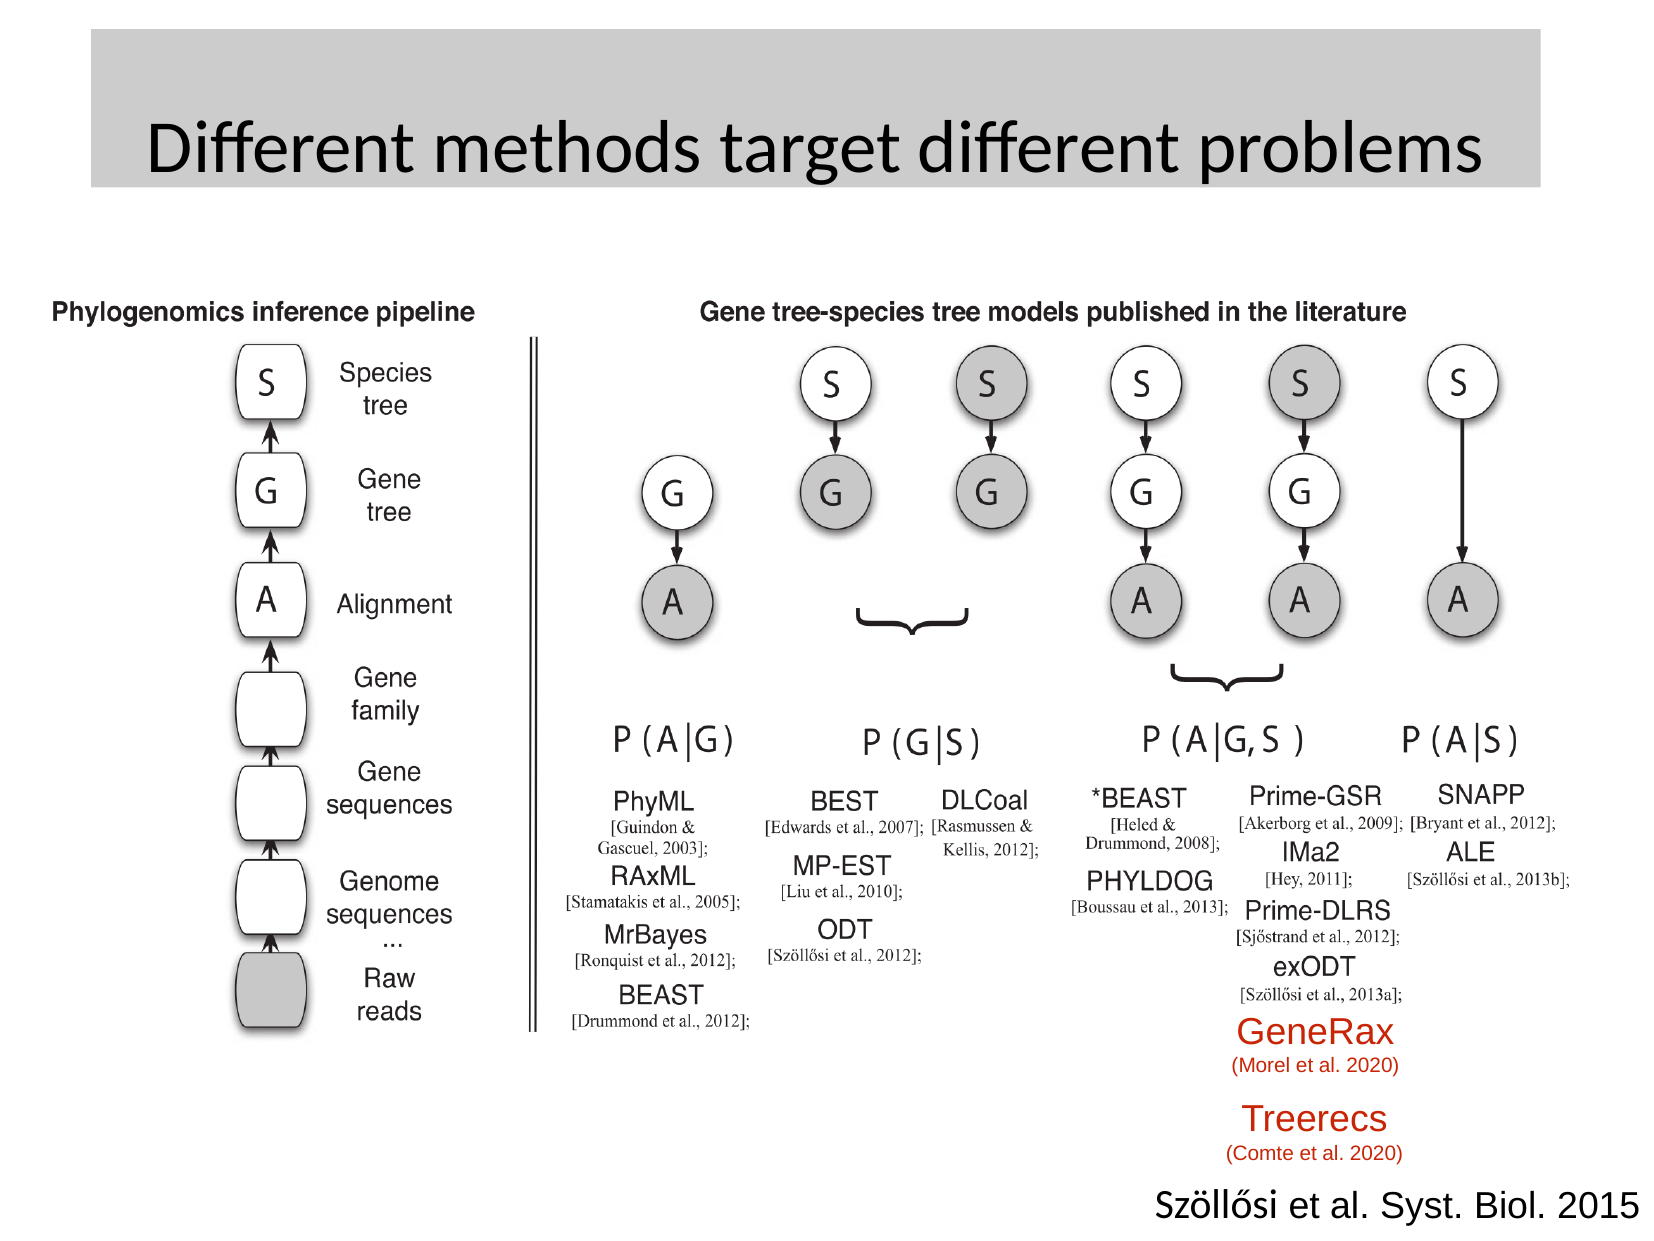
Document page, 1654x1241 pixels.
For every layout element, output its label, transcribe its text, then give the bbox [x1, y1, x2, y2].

title Different methods target different problems [91, 29, 1541, 188]
text_box Treerecs (Comte et al. 2020) [1196, 1086, 1433, 1172]
picture [11, 274, 1625, 1049]
text_box Szöllősi et al. Syst. Biol. 2015 [1139, 1169, 1654, 1241]
text_box GeneRax (Morel et al. 2020) [1197, 1060, 1433, 1085]
